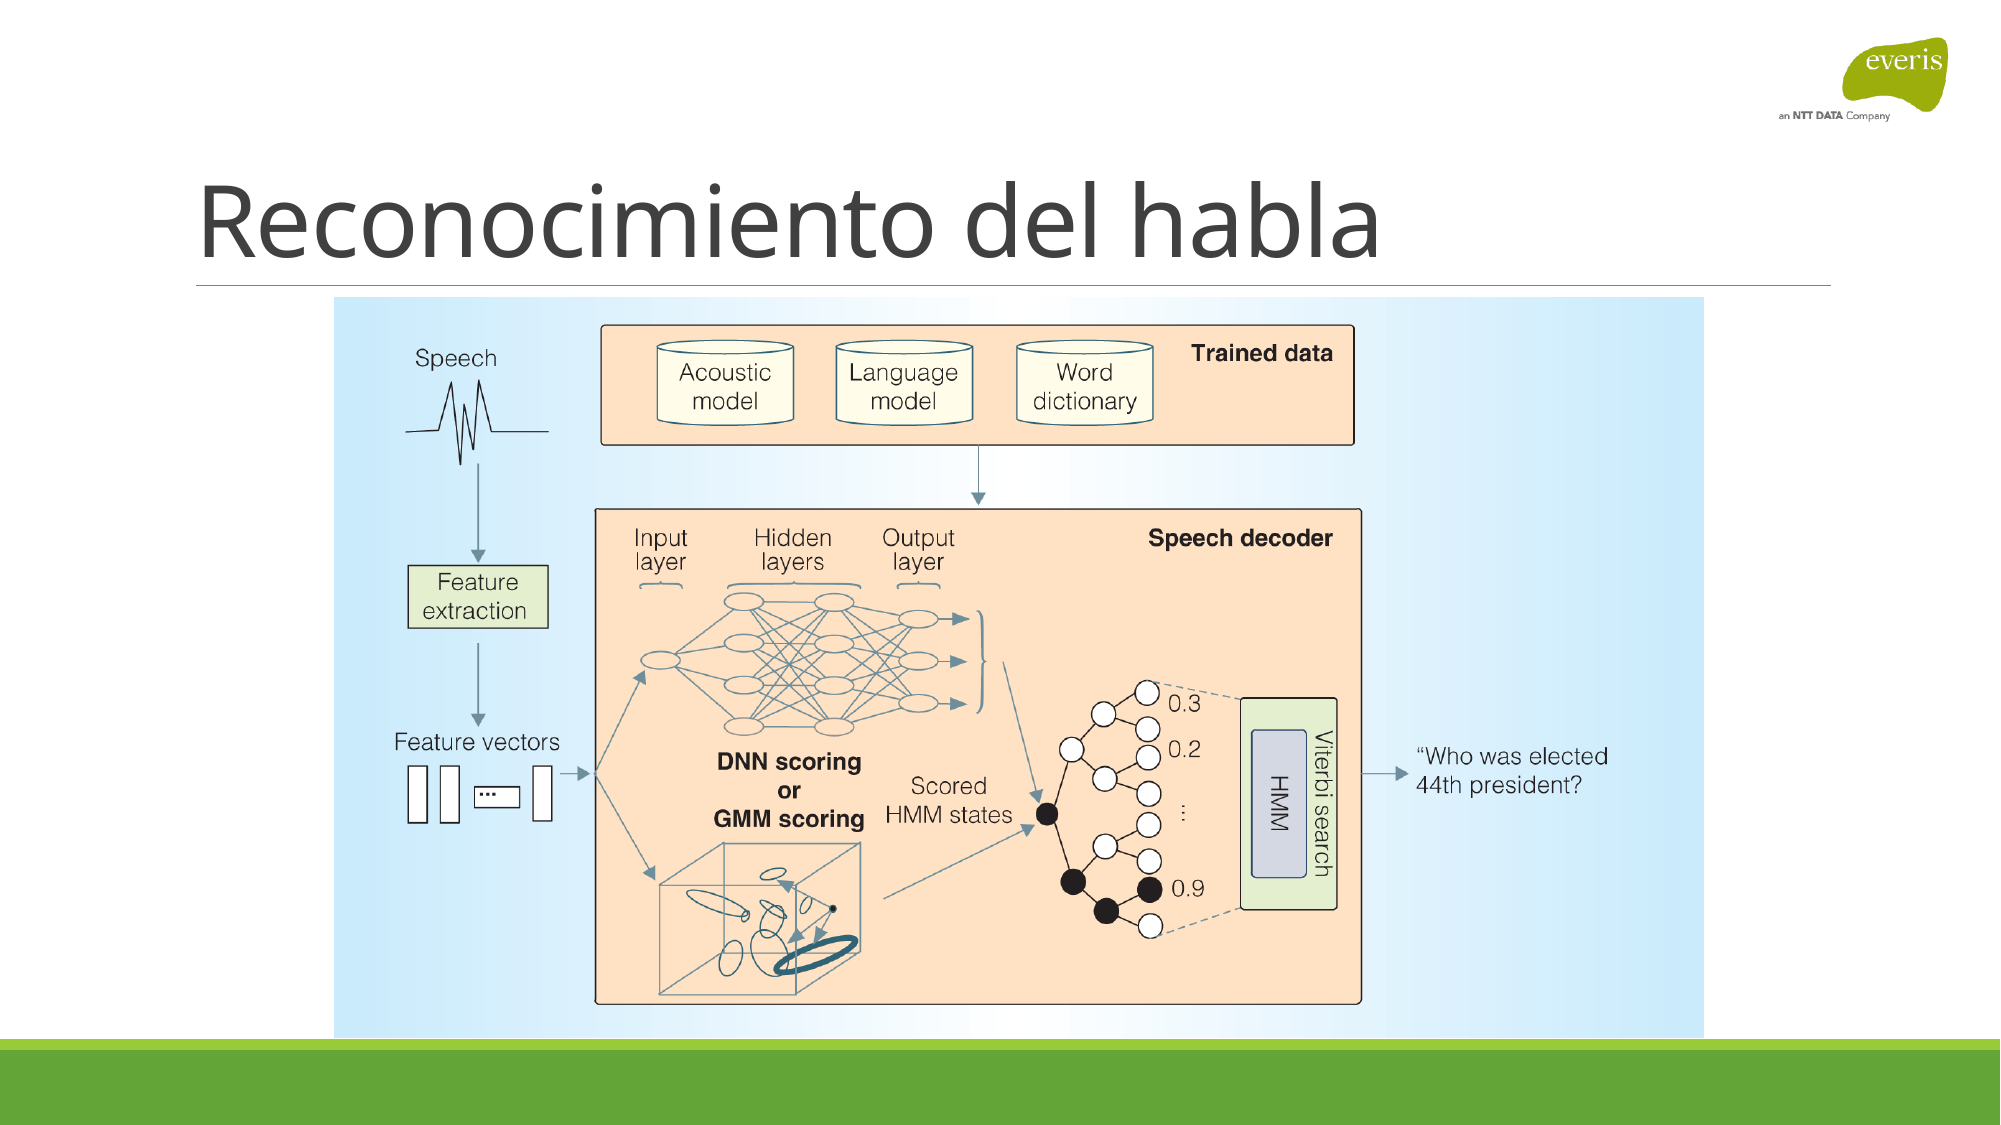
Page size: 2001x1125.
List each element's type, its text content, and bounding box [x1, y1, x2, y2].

picture [1771, 33, 1956, 125]
title Reconocimiento del habla [180, 47, 1830, 285]
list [333, 296, 1705, 1039]
